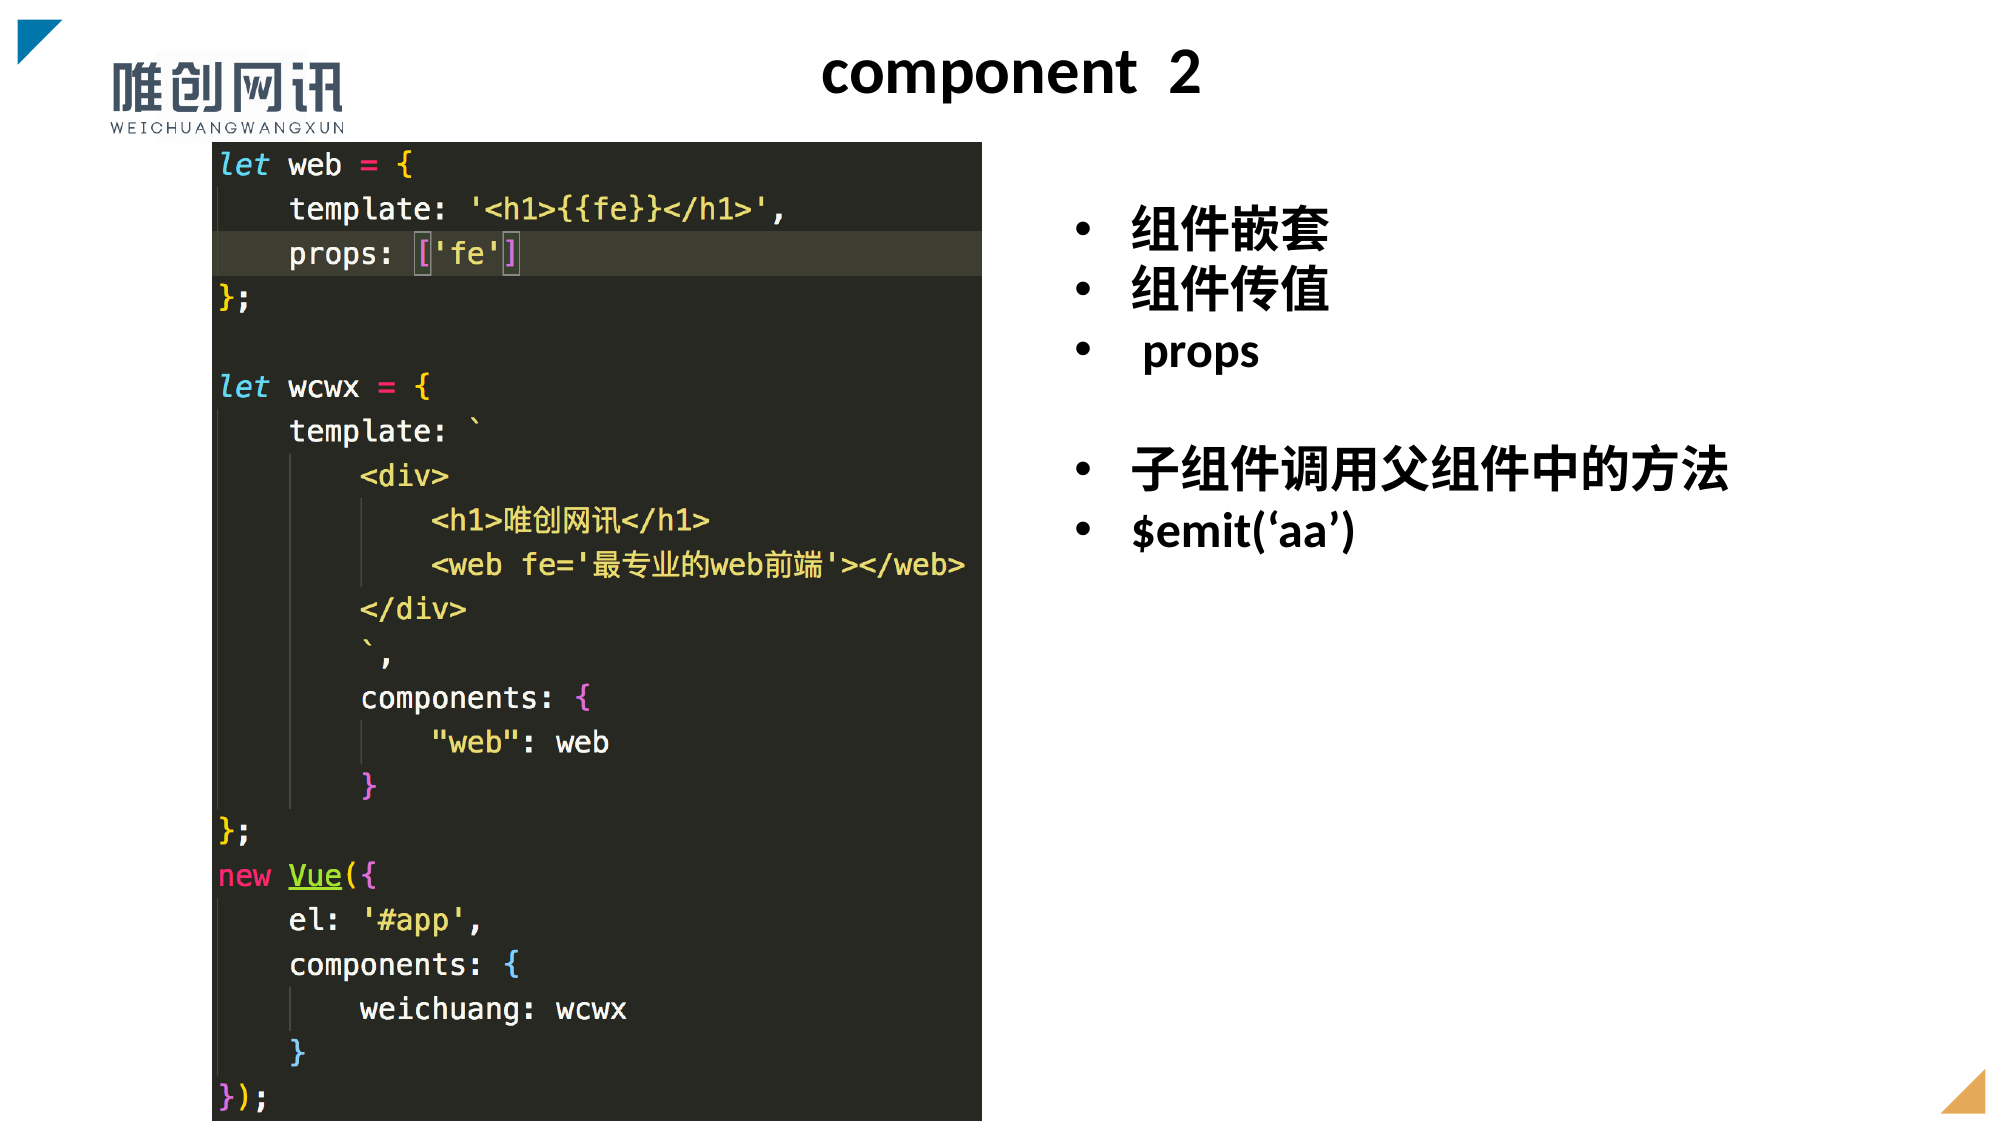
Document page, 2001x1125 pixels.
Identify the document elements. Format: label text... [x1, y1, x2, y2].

text_box 组件嵌套 组件传值 props 子组件调用父组件中的方法 $emit(‘aa’) [1059, 190, 1941, 626]
text_box [1940, 1068, 1986, 1114]
picture [89, 51, 982, 1121]
text_box [17, 19, 63, 65]
text_box component 2 [490, 19, 1535, 115]
